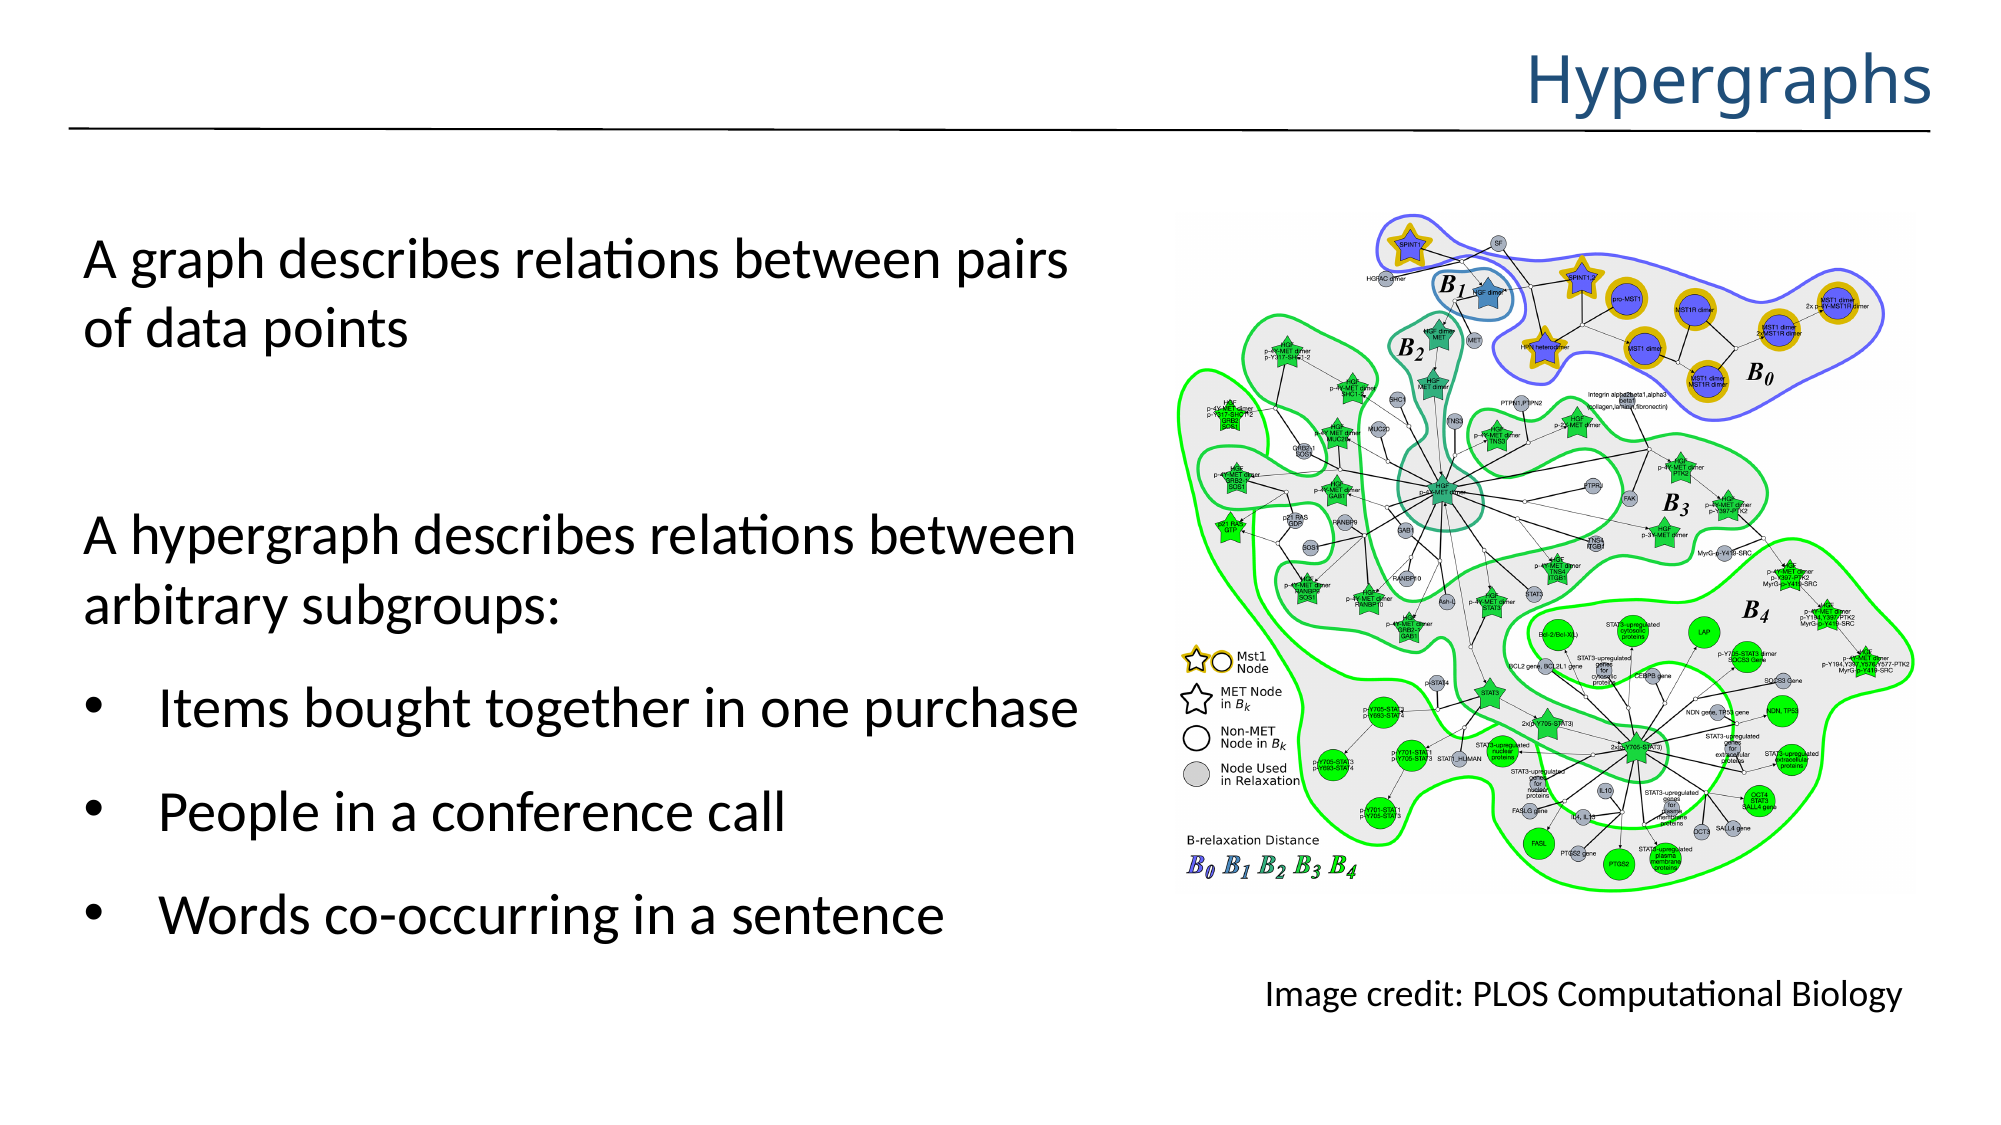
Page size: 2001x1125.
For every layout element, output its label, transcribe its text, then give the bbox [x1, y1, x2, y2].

picture [1174, 212, 1916, 894]
text_box A graph describes relations between pairs of data points A hypergraph describes relations between arbitrary subgroups: Items bought together in one purchase People in a conference call Words co-occurring in a sentence [68, 212, 1100, 954]
text_box Image credit: PLOS Computational Biology [1250, 961, 1931, 1021]
text_box Hypergraphs [1511, 28, 1949, 124]
